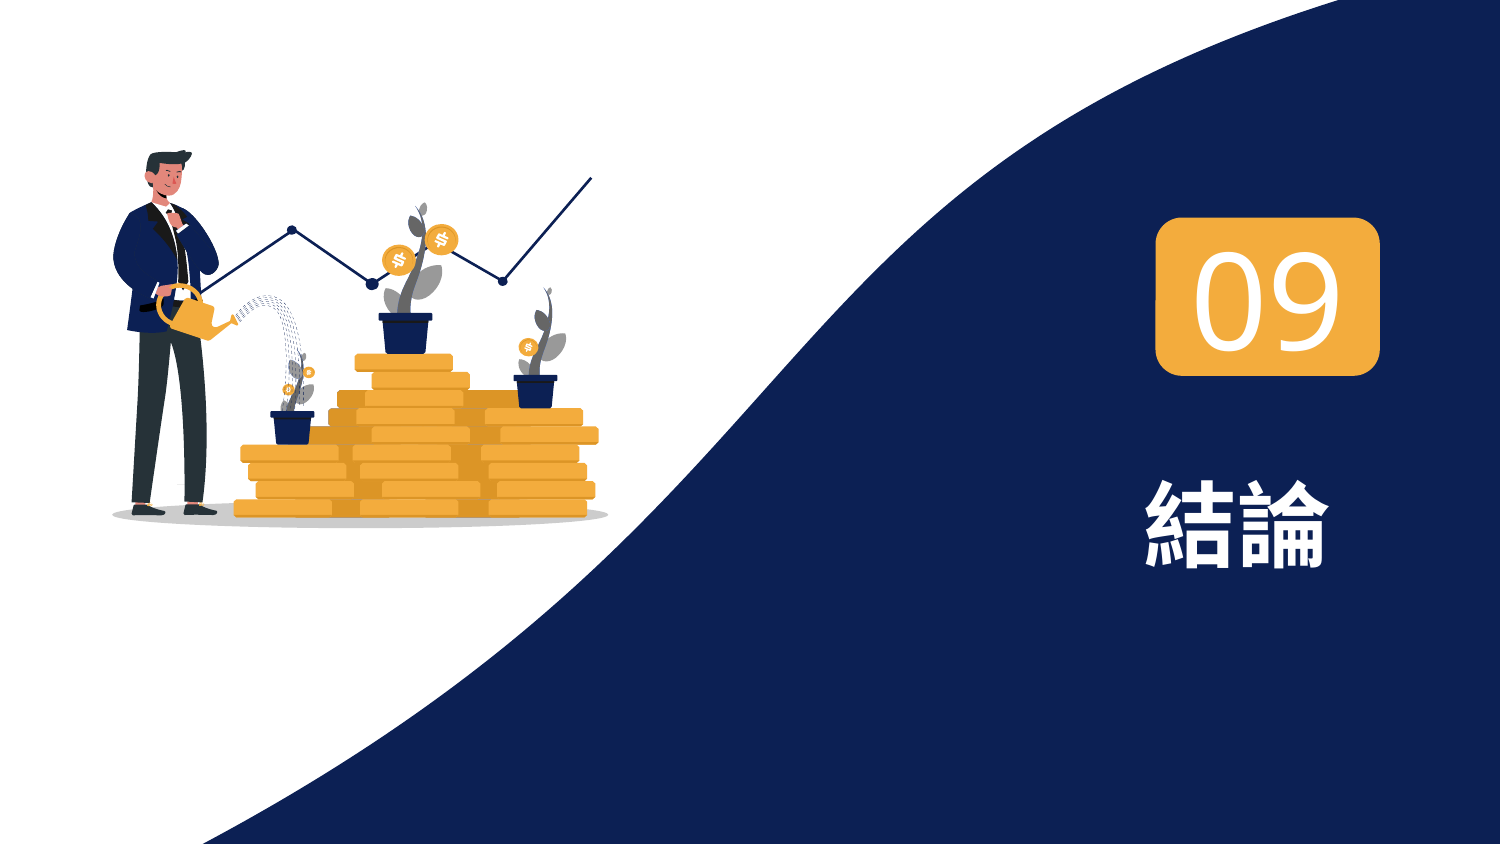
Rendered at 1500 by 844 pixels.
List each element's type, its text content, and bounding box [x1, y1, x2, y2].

title 09 [1155, 227, 1380, 366]
text_box [1161, 366, 1374, 376]
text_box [111, 149, 609, 529]
text_box [1161, 217, 1374, 227]
title 結論 [655, 492, 1346, 665]
